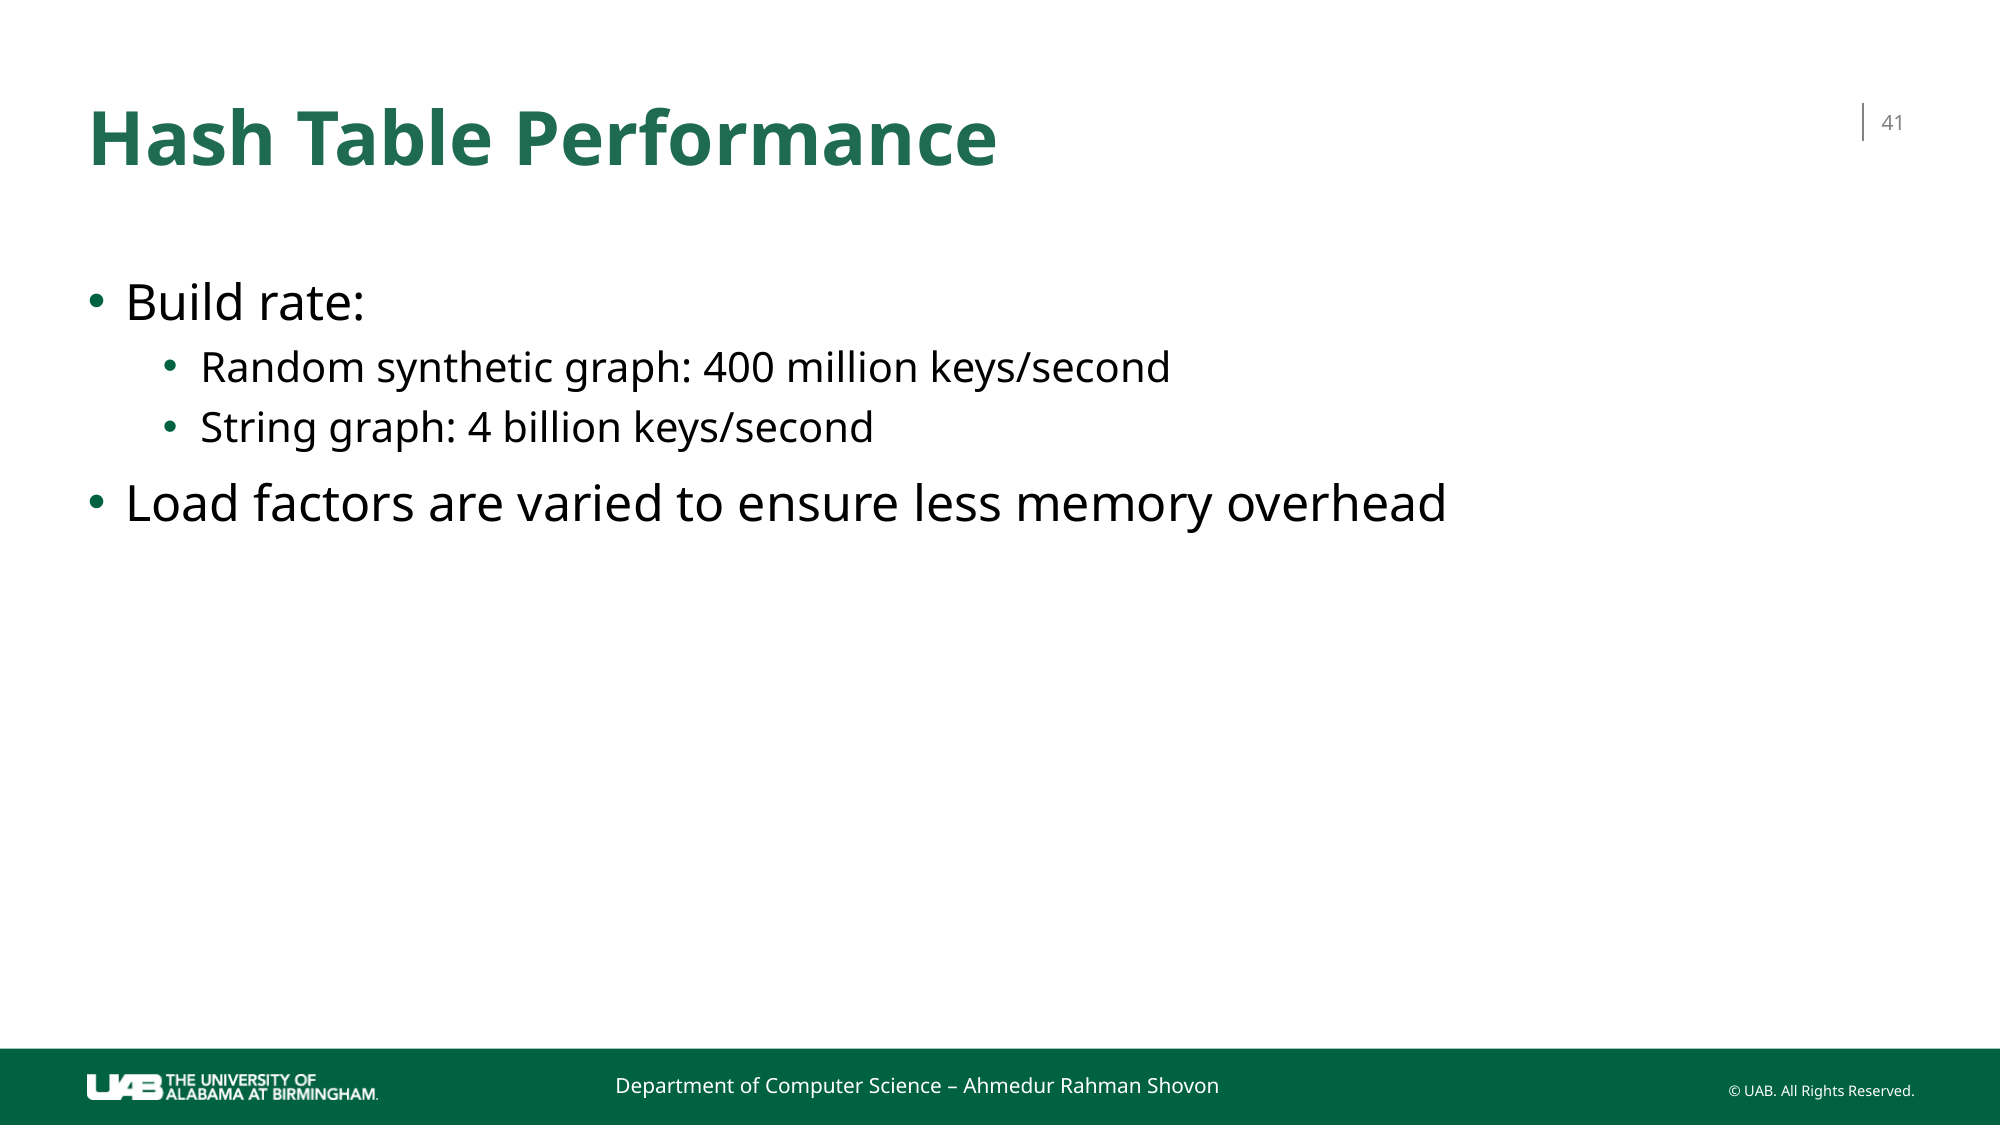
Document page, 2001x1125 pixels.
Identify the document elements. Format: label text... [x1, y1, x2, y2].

footer Department of Computer Science – Ahmedur Rahman Shovon [615, 1066, 1677, 1101]
picture [87, 1074, 378, 1100]
slide_number 41 [1881, 93, 1932, 154]
title Hash Table Performance [87, 78, 1833, 205]
list Build rate: Random synthetic graph: 400 million keys/second String graph: 4 billion keys/second Load factors are varied to ensure less memory overhead [87, 269, 1912, 984]
